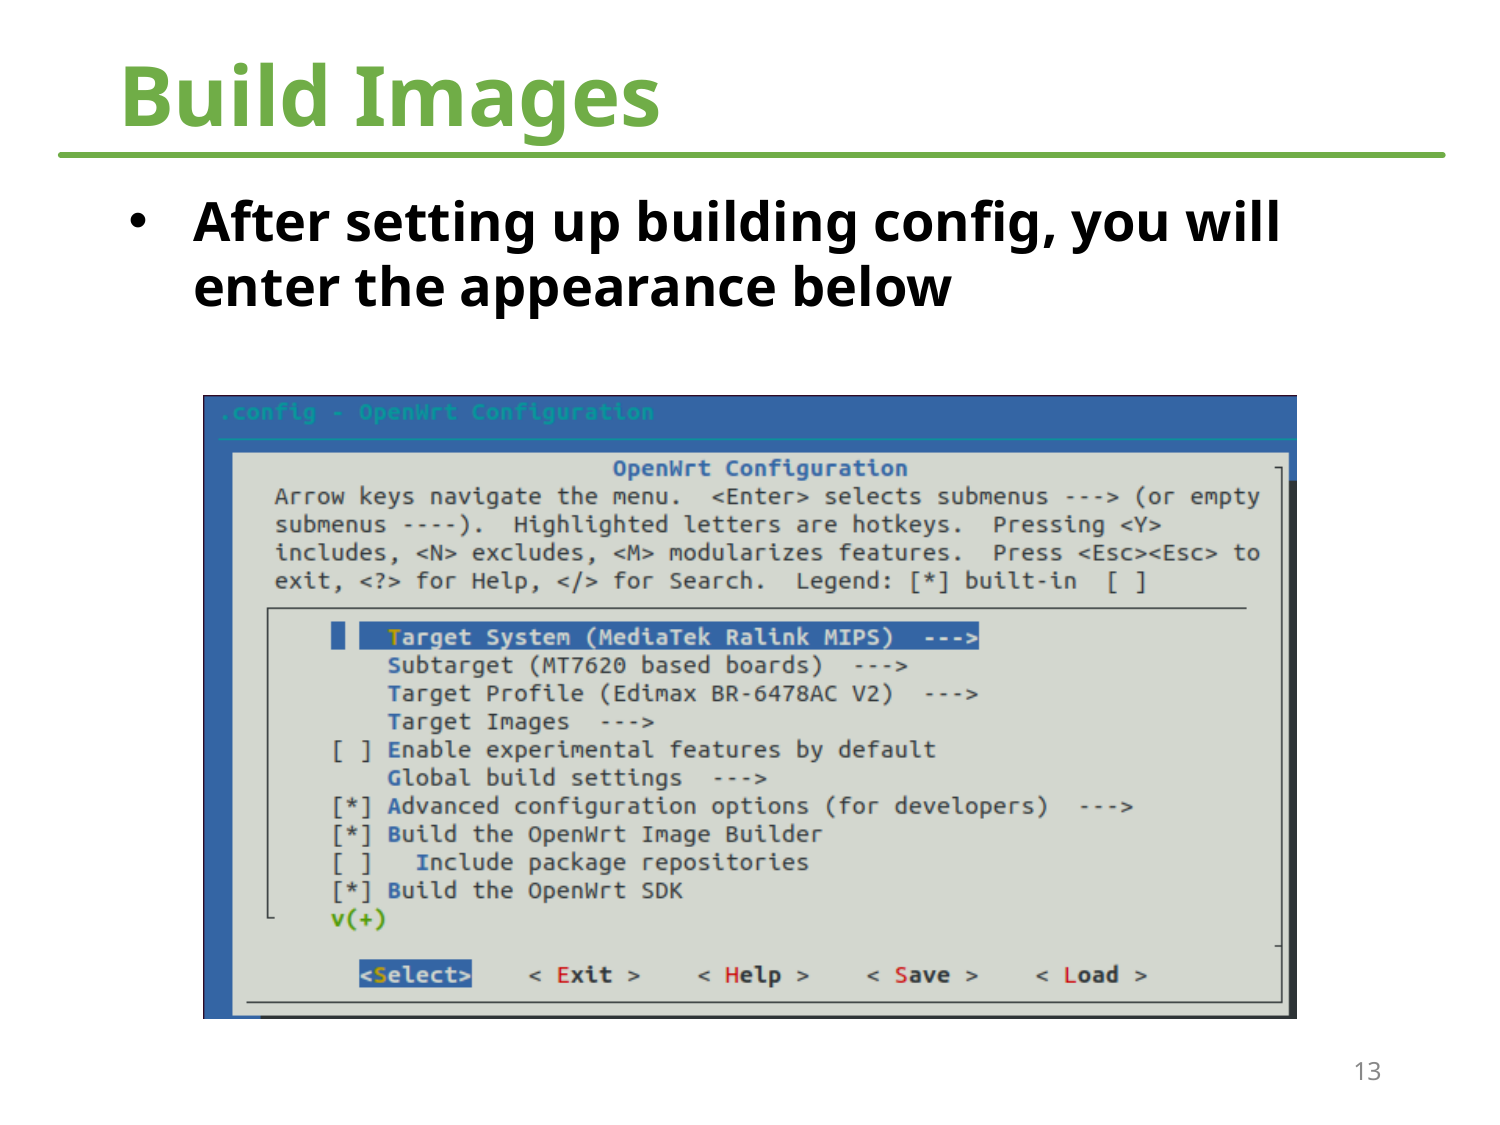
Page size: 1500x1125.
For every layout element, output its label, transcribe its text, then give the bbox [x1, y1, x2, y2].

title Build Images [103, 43, 1397, 156]
picture [203, 394, 1297, 1019]
list After setting up building config, you will enter the appearance below [103, 179, 1397, 1081]
slide_number 13 [1059, 1042, 1397, 1103]
